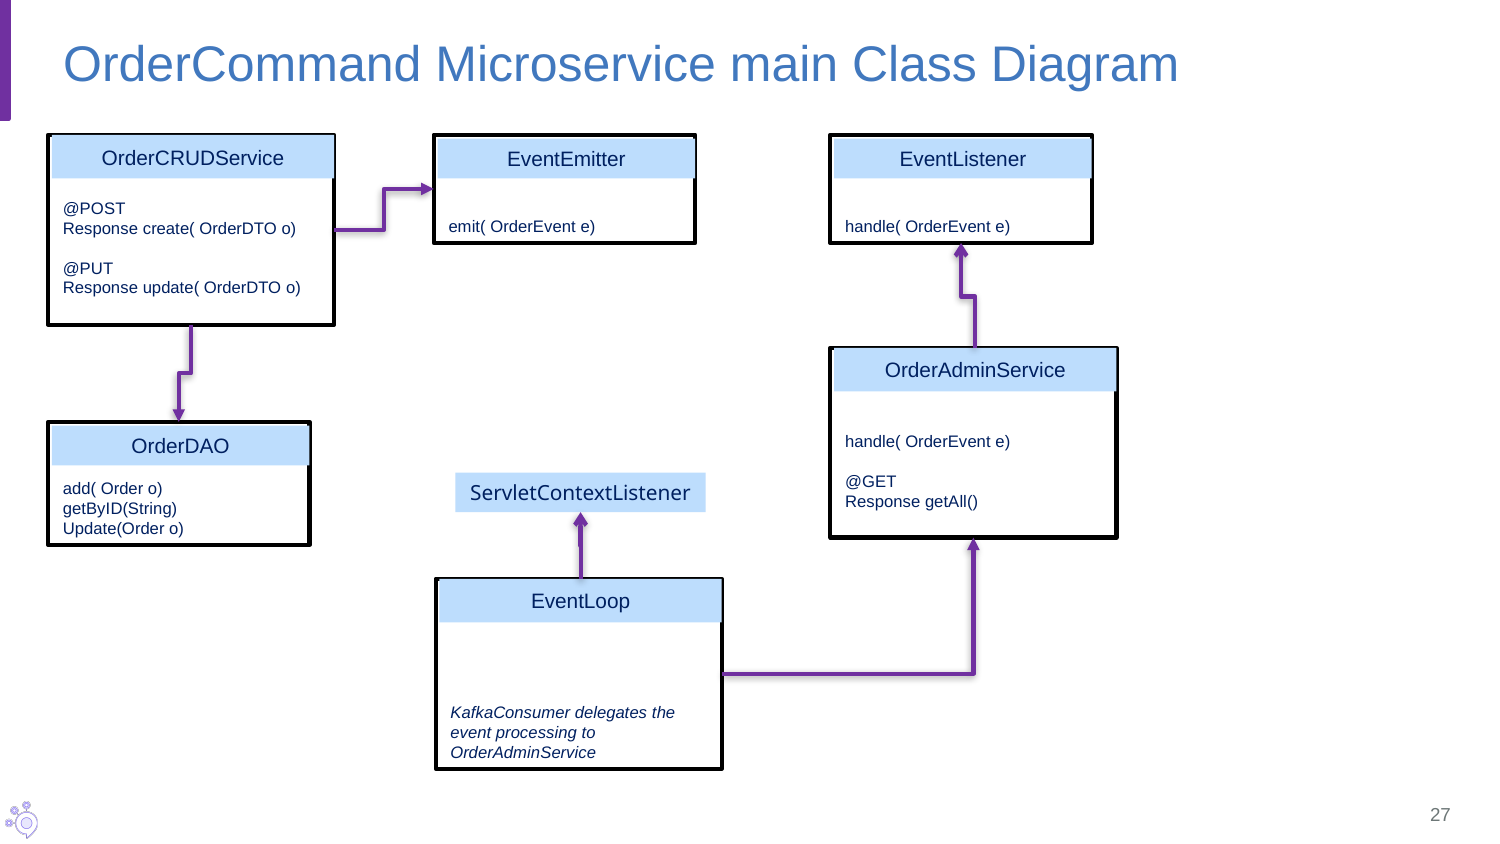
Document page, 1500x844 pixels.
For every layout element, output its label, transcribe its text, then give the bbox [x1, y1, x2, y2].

text_box EventLoop [437, 577, 716, 625]
text_box handle( OrderEvent e) @GET Response getAll() [828, 346, 1119, 540]
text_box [333, 188, 435, 230]
text_box @POST Response create( OrderDTO o) @PUT Response update( OrderDTO o) [46, 133, 336, 327]
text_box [915, 288, 1021, 303]
text_box OrderDAO [50, 424, 311, 468]
text_box EventListener [832, 137, 1094, 181]
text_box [721, 537, 974, 674]
text_box EventEmitter [436, 137, 697, 181]
text_box KafkaConsumer delegates the event processing to OrderAdminService [434, 577, 724, 771]
slide_number 27 [1400, 791, 1467, 837]
text_box OrderAdminService [832, 346, 1118, 393]
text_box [547, 545, 614, 549]
text_box ServletContextListener [455, 472, 706, 513]
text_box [136, 366, 234, 380]
text_box add( Order o) getByID(String) Update(Order o) [46, 420, 312, 547]
title OrderCommand Microservice main Class Diagram [47, 6, 1426, 116]
picture [5, 801, 38, 839]
text_box handle( OrderEvent e) [828, 133, 1094, 245]
text_box emit( OrderEvent e) [432, 133, 697, 245]
text_box OrderCRUDService [50, 133, 336, 181]
